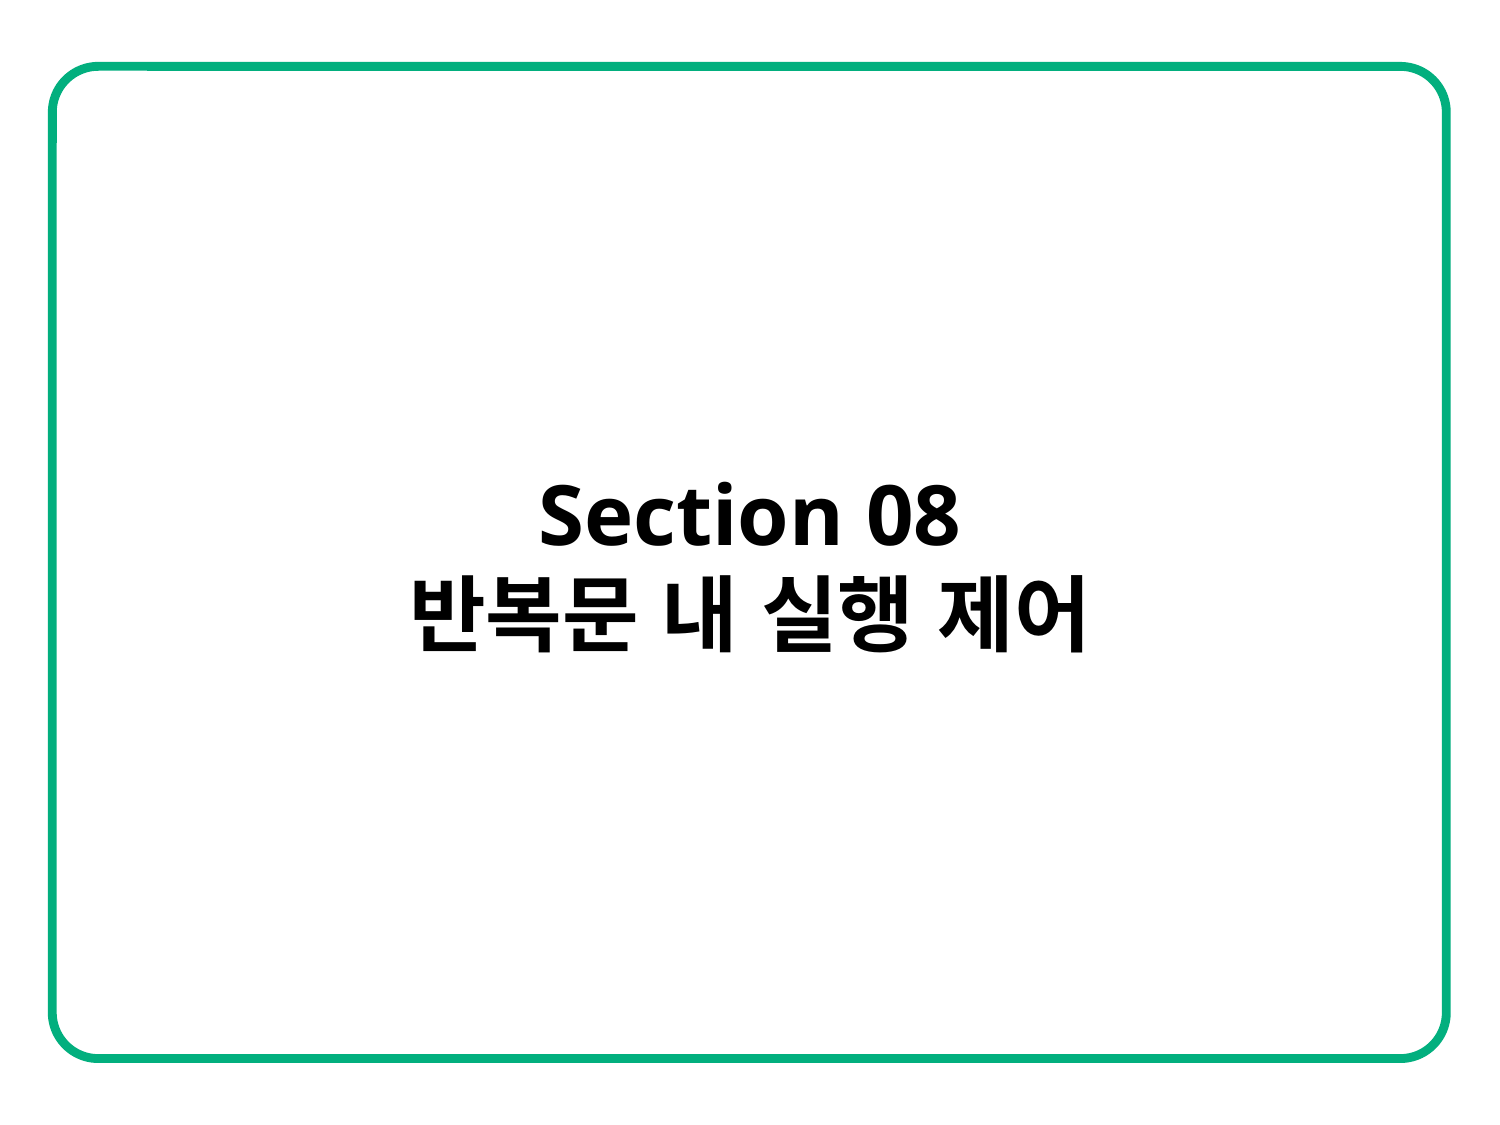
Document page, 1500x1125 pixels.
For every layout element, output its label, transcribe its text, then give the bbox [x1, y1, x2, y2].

text_box Section 08 반복문 내 실행 제어 [342, 403, 1158, 722]
